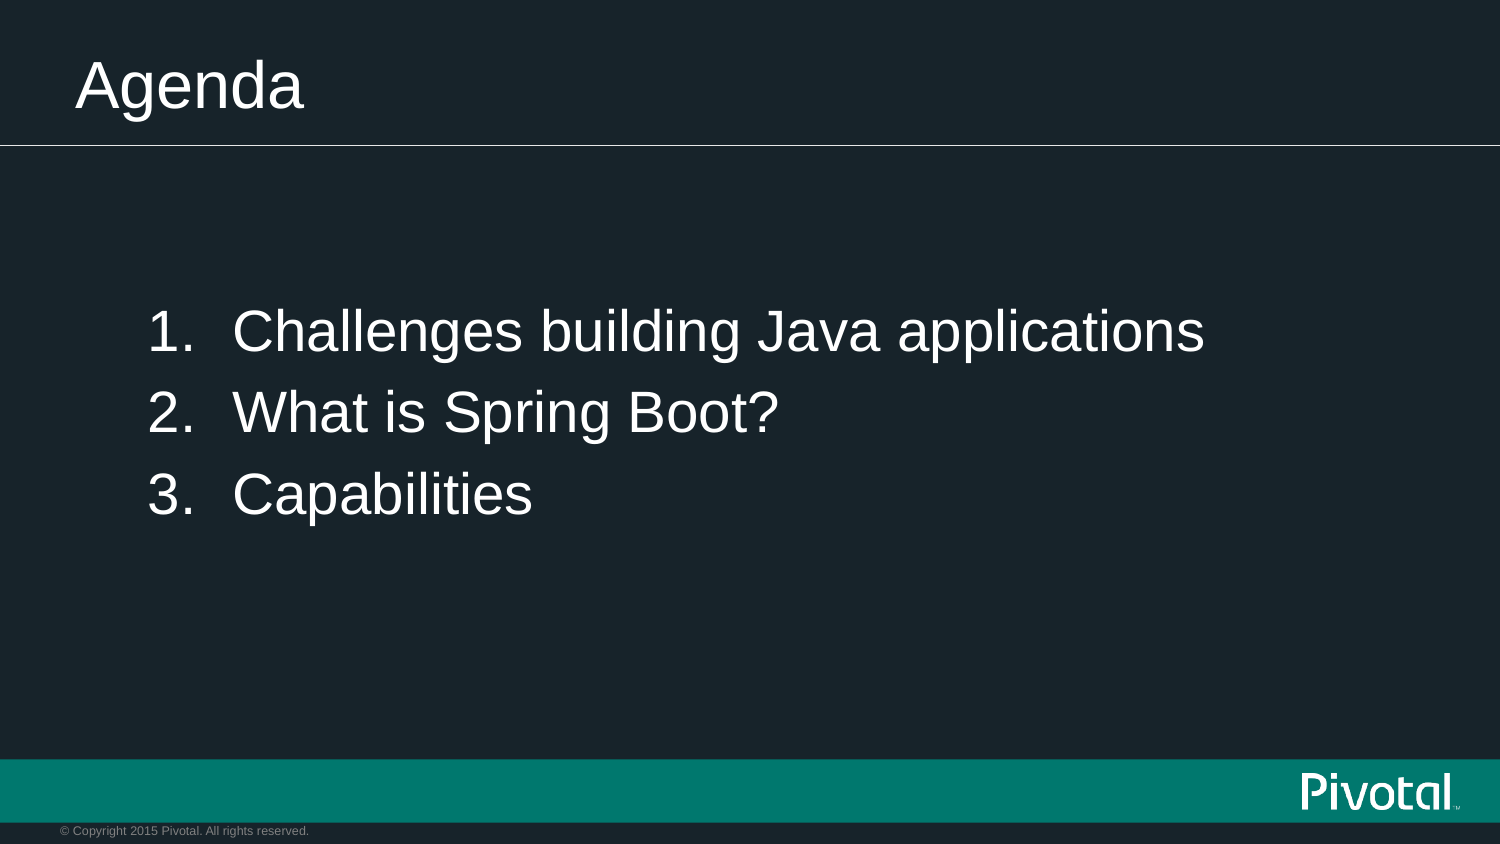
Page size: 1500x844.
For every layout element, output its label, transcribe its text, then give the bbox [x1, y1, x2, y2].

picture [1302, 773, 1460, 810]
title Agenda [75, 52, 1425, 113]
list Challenges building Java applications What is Spring Boot? Capabilities [132, 181, 1404, 719]
